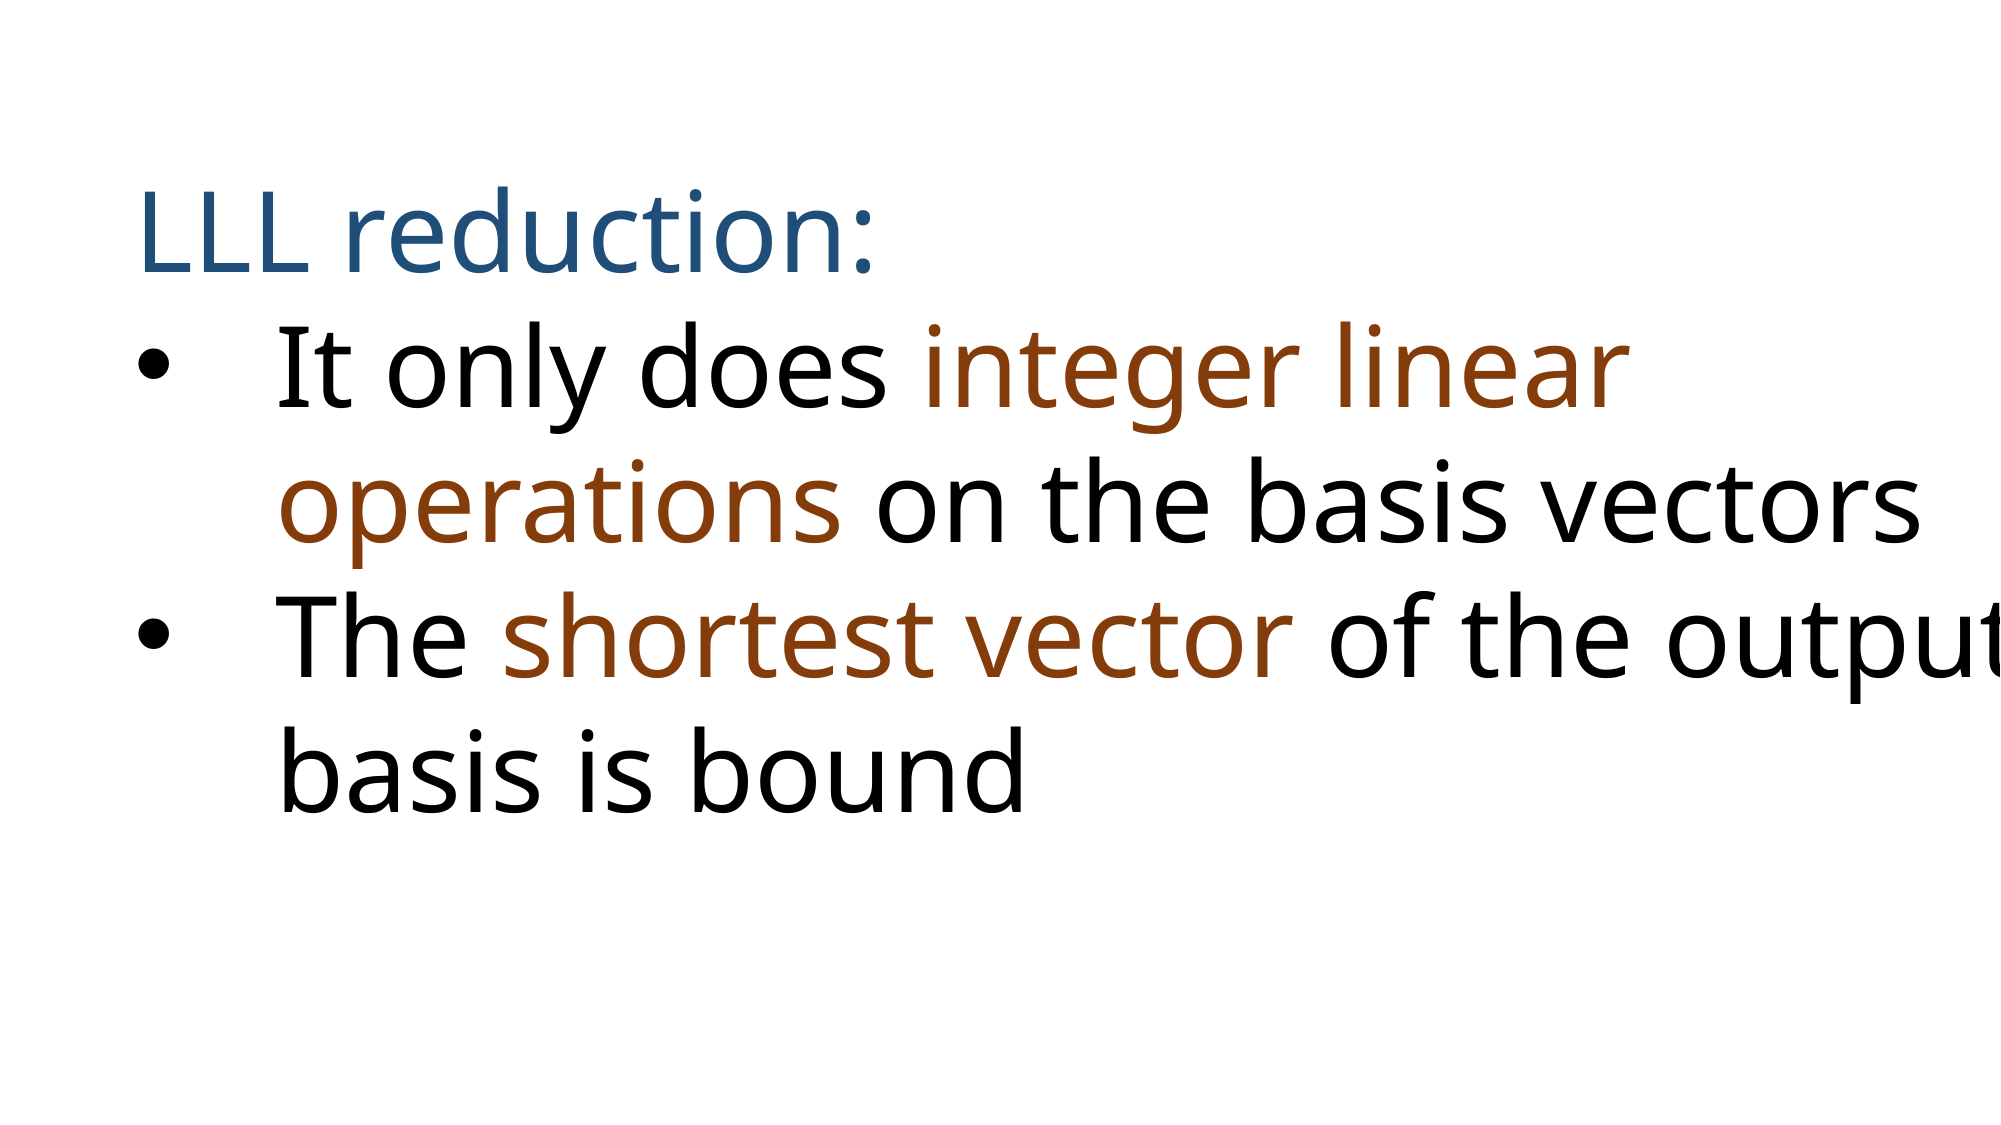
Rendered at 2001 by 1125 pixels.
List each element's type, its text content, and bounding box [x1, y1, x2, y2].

text_box LLL reduction: It only does integer linear operations on the basis vectors The shortest vector of the output basis is bound [120, 152, 2000, 842]
